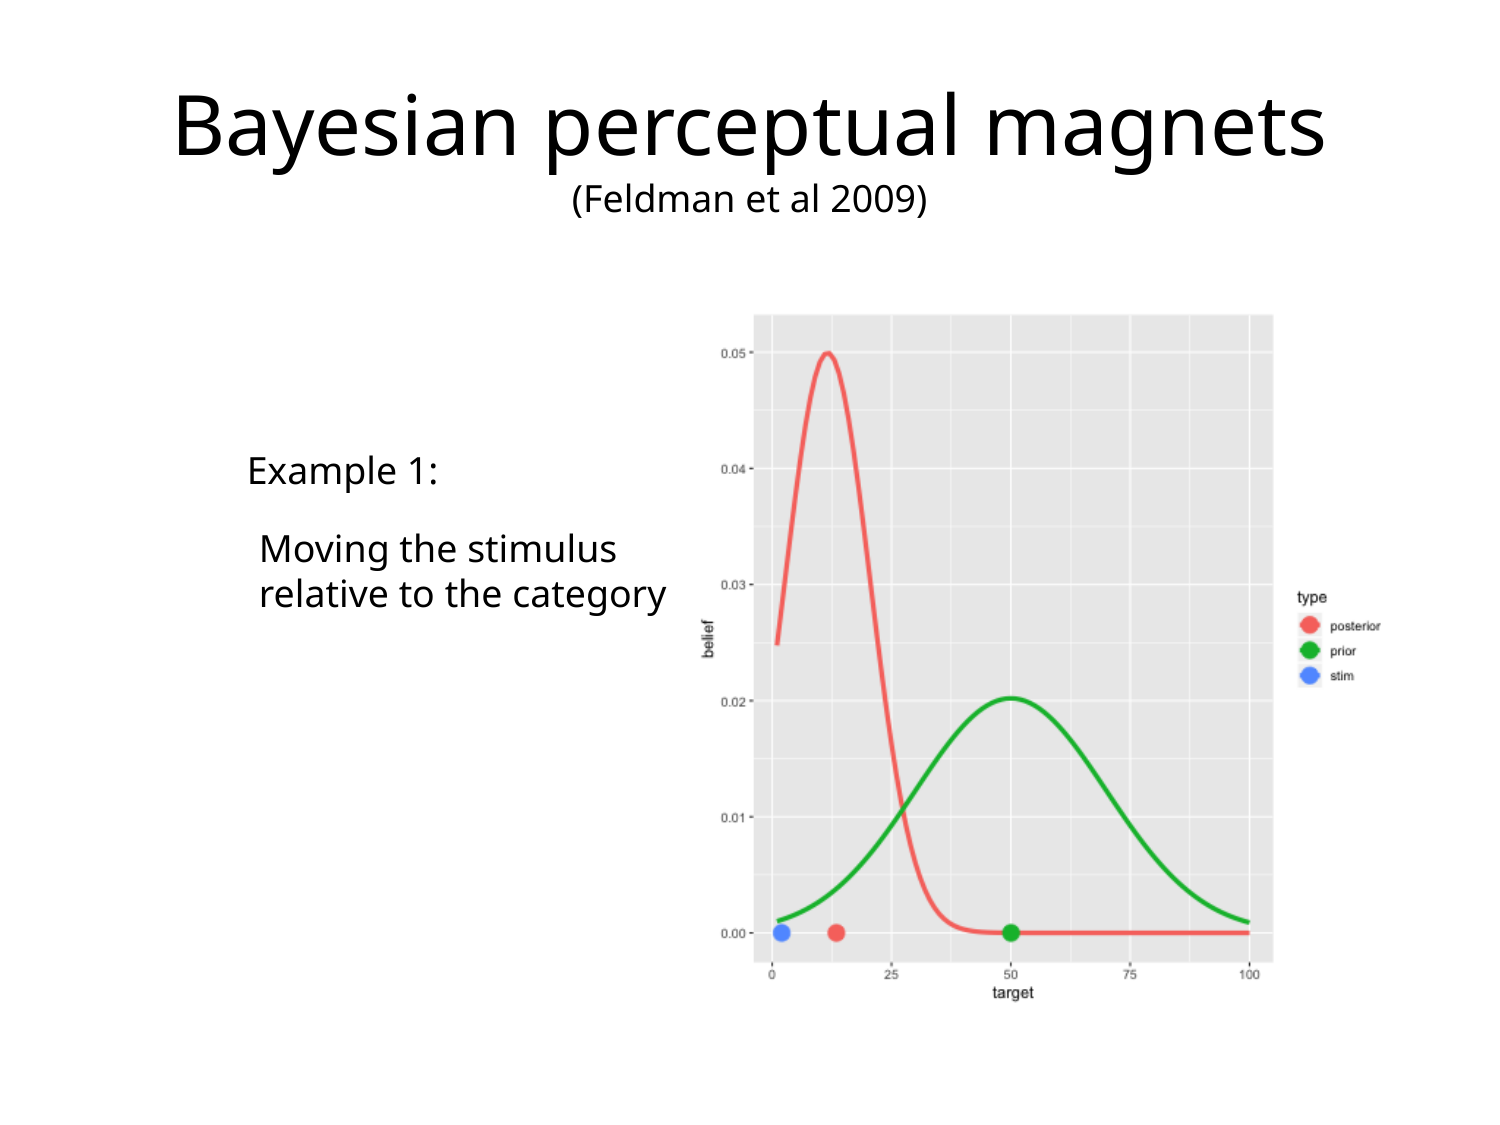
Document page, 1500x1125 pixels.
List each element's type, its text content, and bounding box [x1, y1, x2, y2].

title Bayesian perceptual magnets [103, 59, 1397, 198]
text_box Example 1: [232, 439, 454, 500]
text_box Moving the stimulus relative to the category [244, 517, 694, 623]
picture [694, 307, 1397, 1010]
text_box (Feldman et al 2009) [557, 167, 943, 228]
